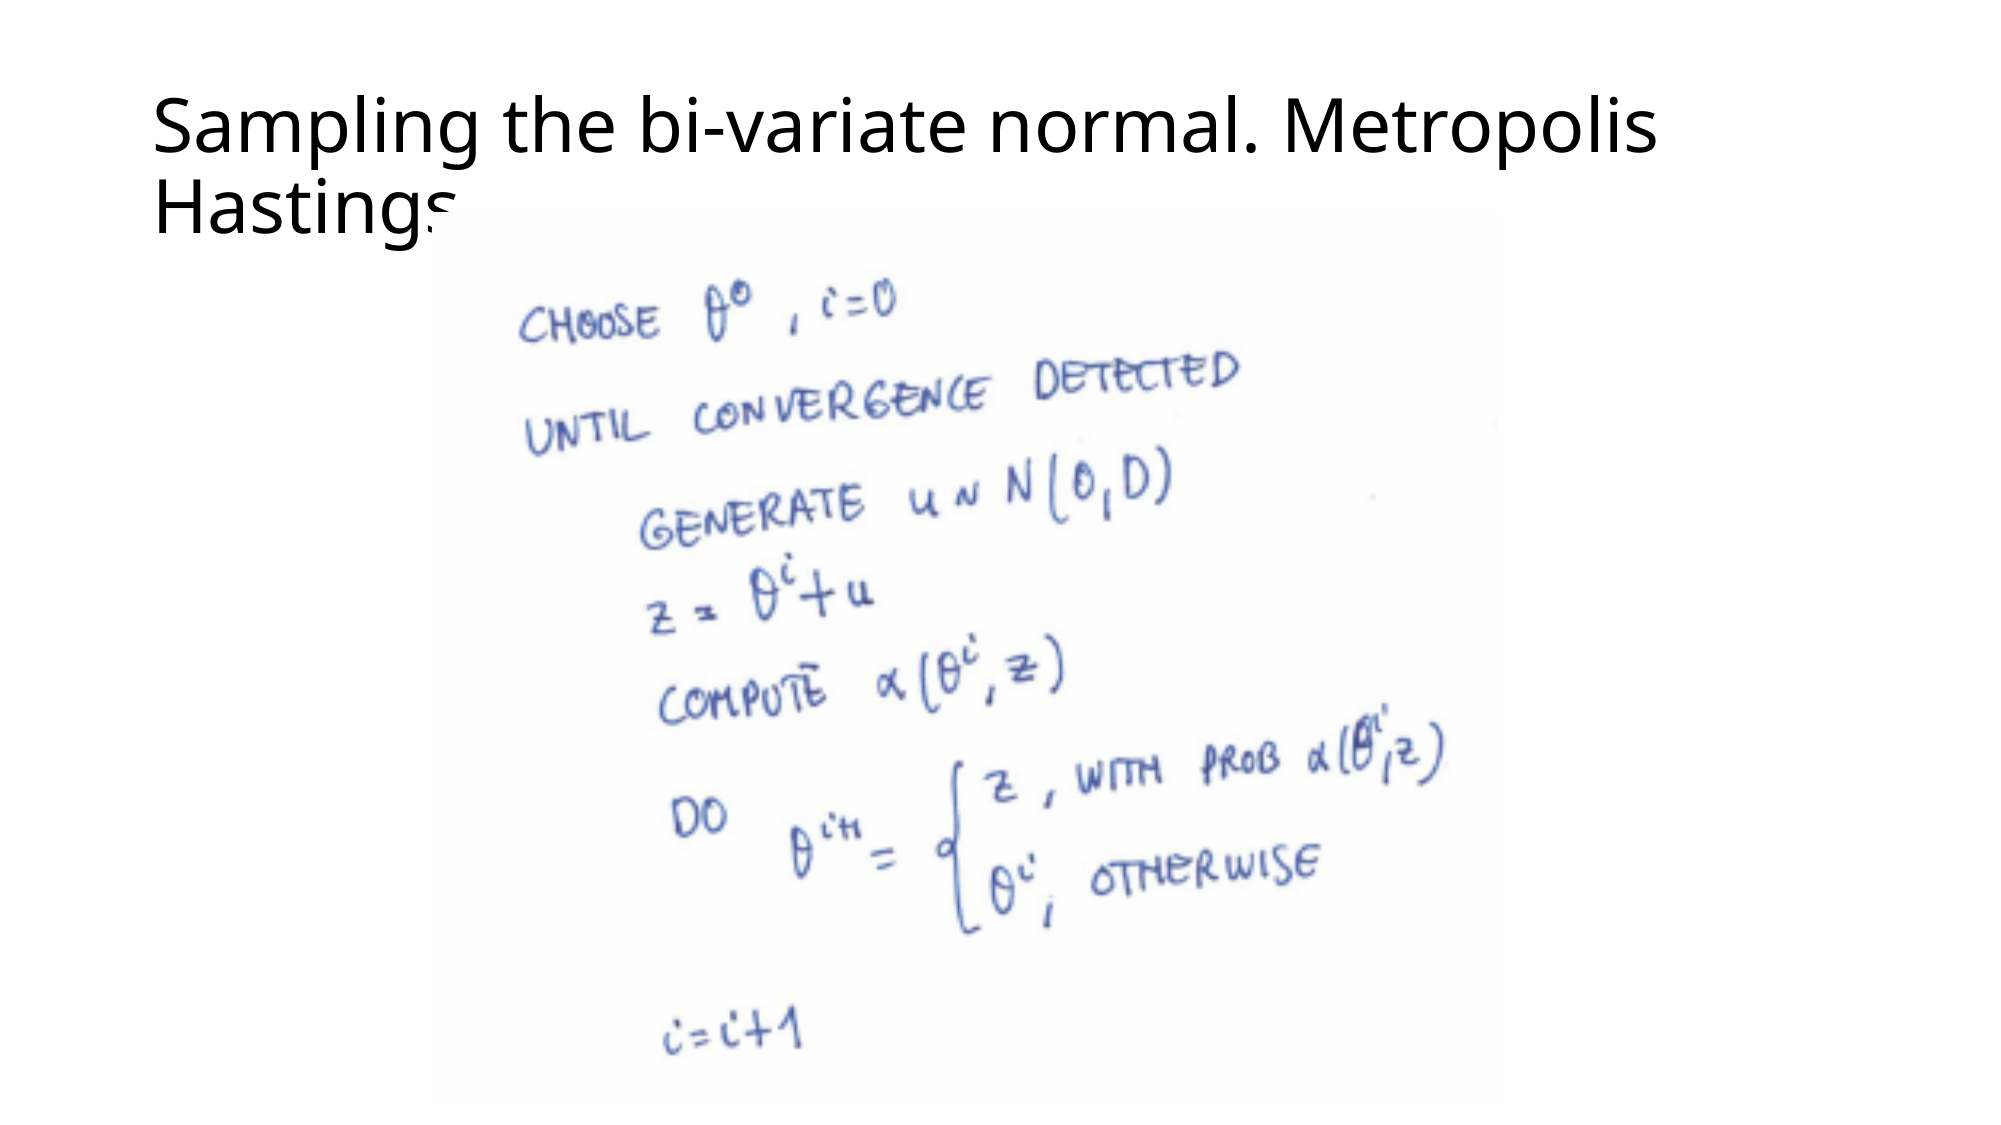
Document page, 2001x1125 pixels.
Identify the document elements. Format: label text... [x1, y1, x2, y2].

title Sampling the bi-variate normal. Metropolis Hastings [137, 59, 1863, 278]
picture [431, 212, 1498, 1101]
